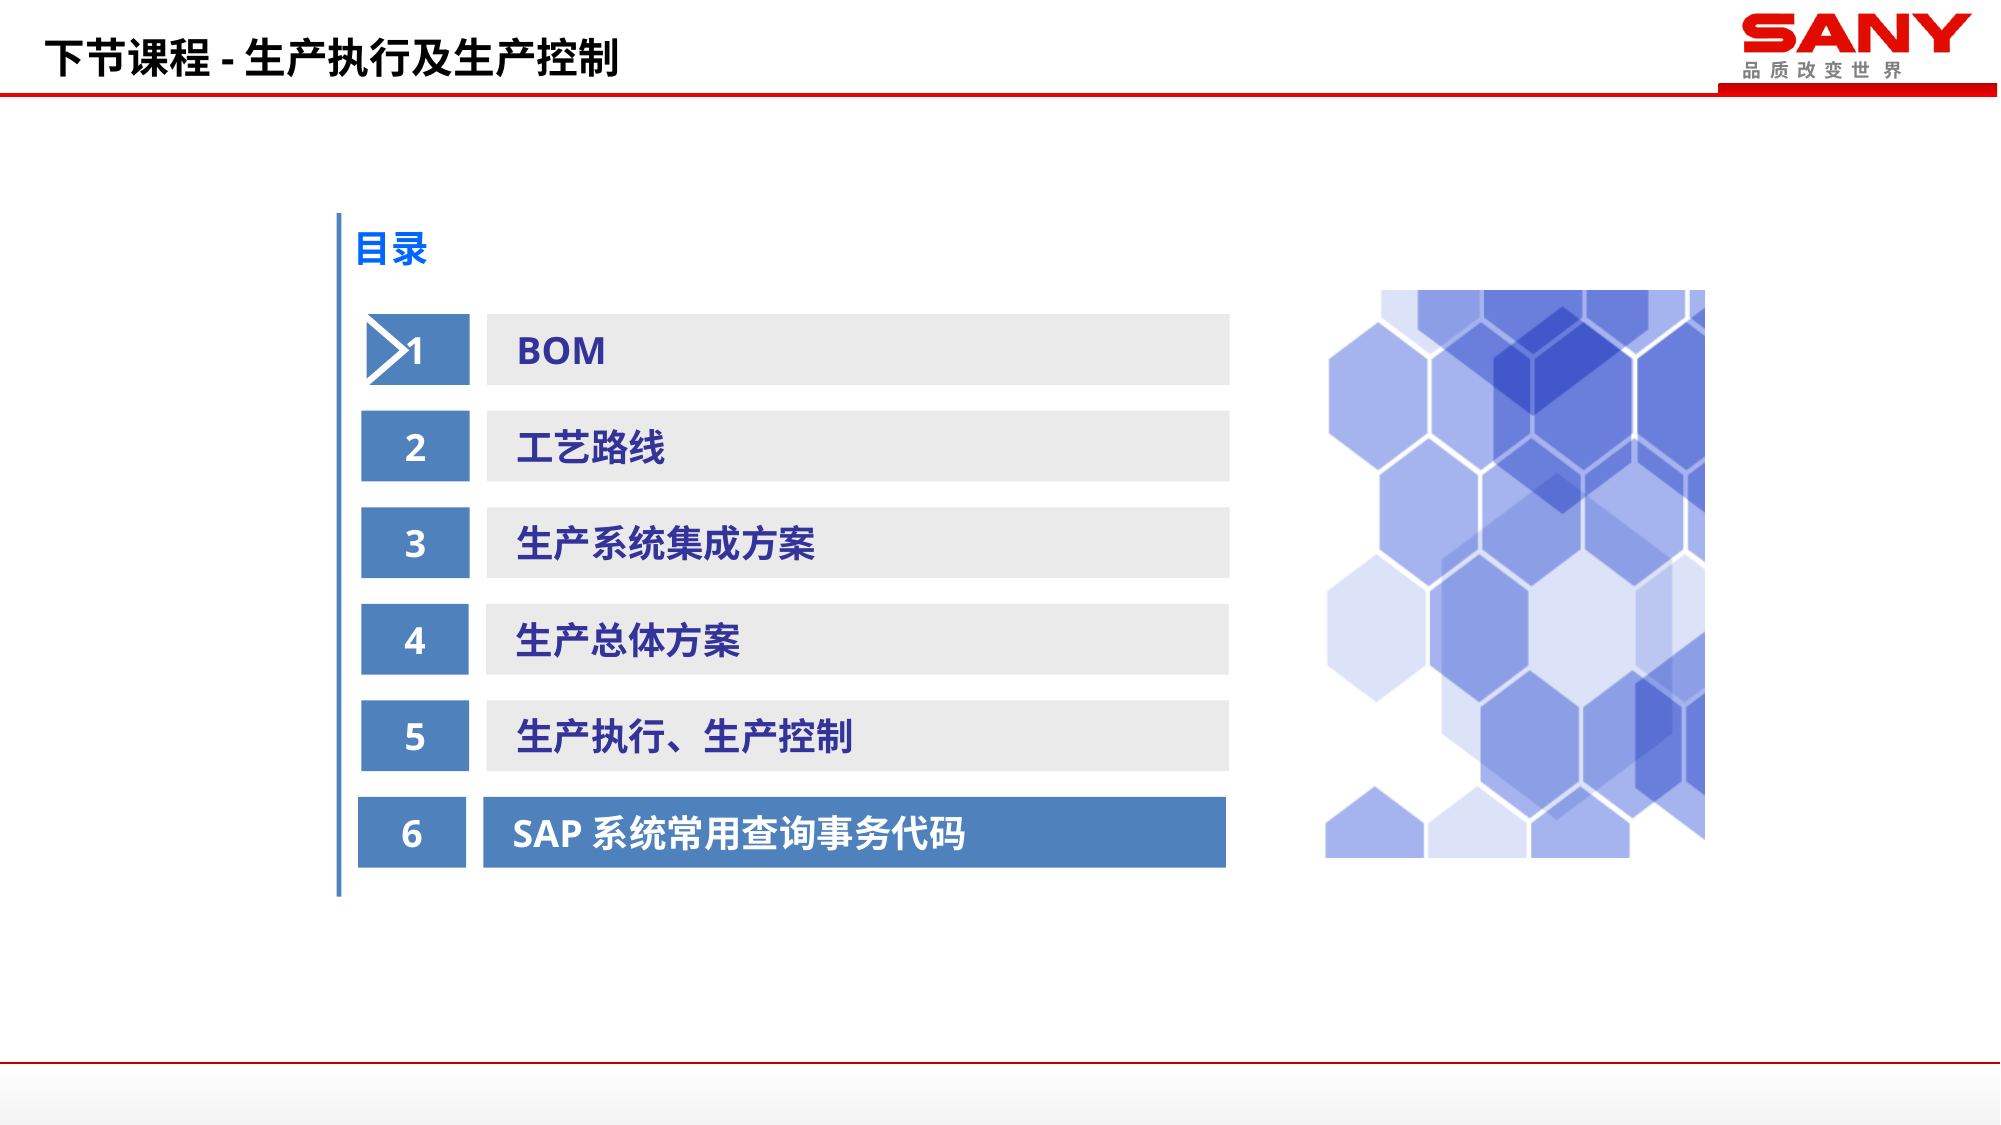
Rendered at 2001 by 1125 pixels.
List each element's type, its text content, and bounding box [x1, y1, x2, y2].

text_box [361, 603, 1230, 675]
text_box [361, 410, 1230, 482]
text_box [357, 700, 1230, 868]
picture [1277, 290, 1705, 858]
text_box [361, 507, 1230, 579]
picture [1738, 5, 1978, 61]
text_box 目录 [339, 222, 1745, 356]
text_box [361, 313, 1230, 386]
text_box 下节课程-生产执行及生产控制 [29, 24, 1270, 90]
